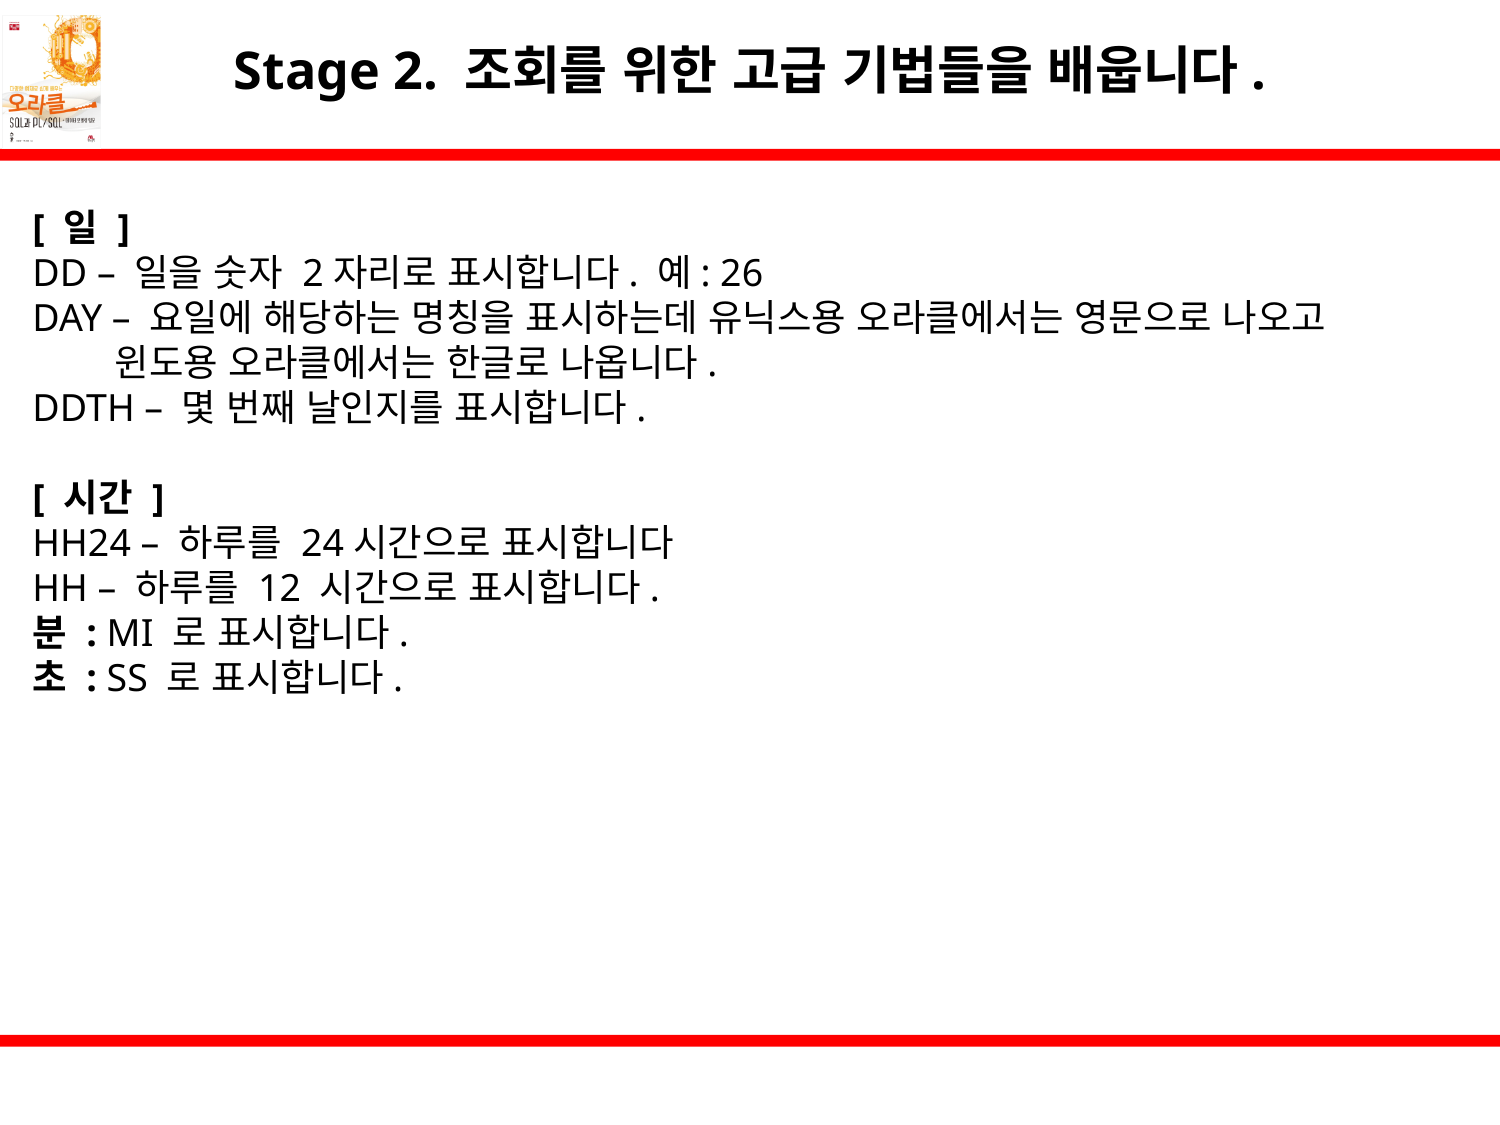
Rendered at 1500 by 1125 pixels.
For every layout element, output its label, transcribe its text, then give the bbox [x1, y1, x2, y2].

text_box [0, 147, 112, 163]
picture [1, 14, 101, 150]
text_box [ 일 ] DD – 일을 숫자 2자리로 표시합니다. 예: 26 DAY – 요일에 해당하는 명칭을 표시하는데 유닉스용 오라클에서는 영문으로 나오고 윈도용 오라클에서는 한글로 나옵니다. DDTH – 몇 번째 날인지를 표시합니다. [ 시간 ] HH24 – 하루를 24시간으로 표시합니다 HH – 하루를 12 시간으로 표시합니다. 분 : MI 로 표시합니다. 초 : SS 로 표시합니다. [17, 196, 1477, 706]
title Stage 2. 조회를 위한 고급 기법들을 배웁니다. [112, 0, 1388, 190]
text_box [0, 1033, 1500, 1049]
text_box [1388, 147, 1500, 163]
